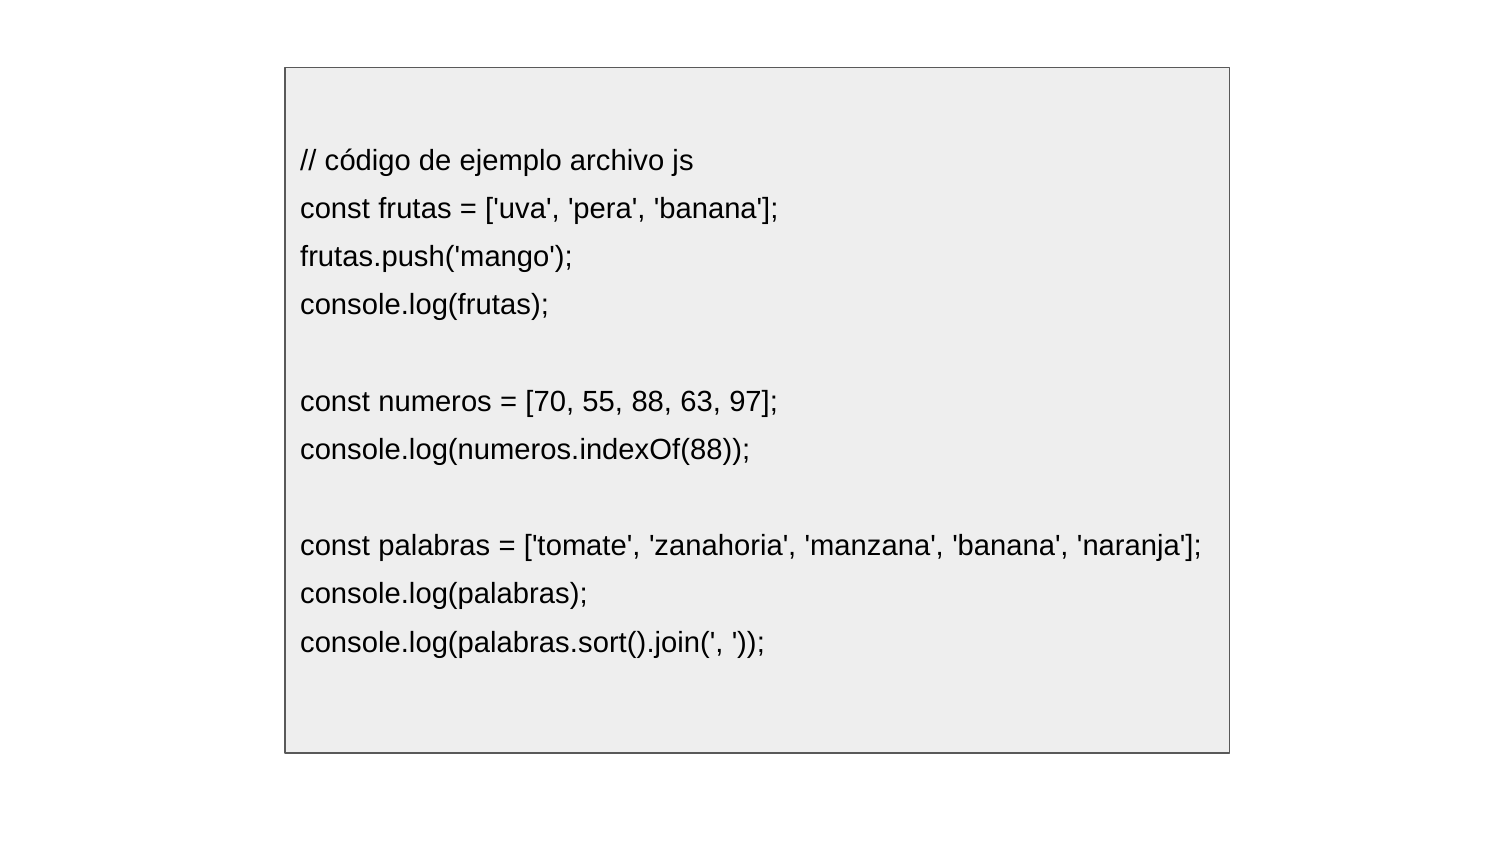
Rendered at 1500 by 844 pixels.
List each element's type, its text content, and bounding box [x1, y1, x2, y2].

text_box // código de ejemplo archivo js const frutas = ['uva', 'pera', 'banana']; frutas.push('mango'); console.log(frutas); const numeros = [70, 55, 88, 63, 97]; console.log(numeros.indexOf(88)); const palabras = ['tomate', 'zanahoria', 'manzana', 'banana', 'naranja']; console.log(palabras); console.log(palabras.sort().join(', ')); [284, 67, 1230, 754]
